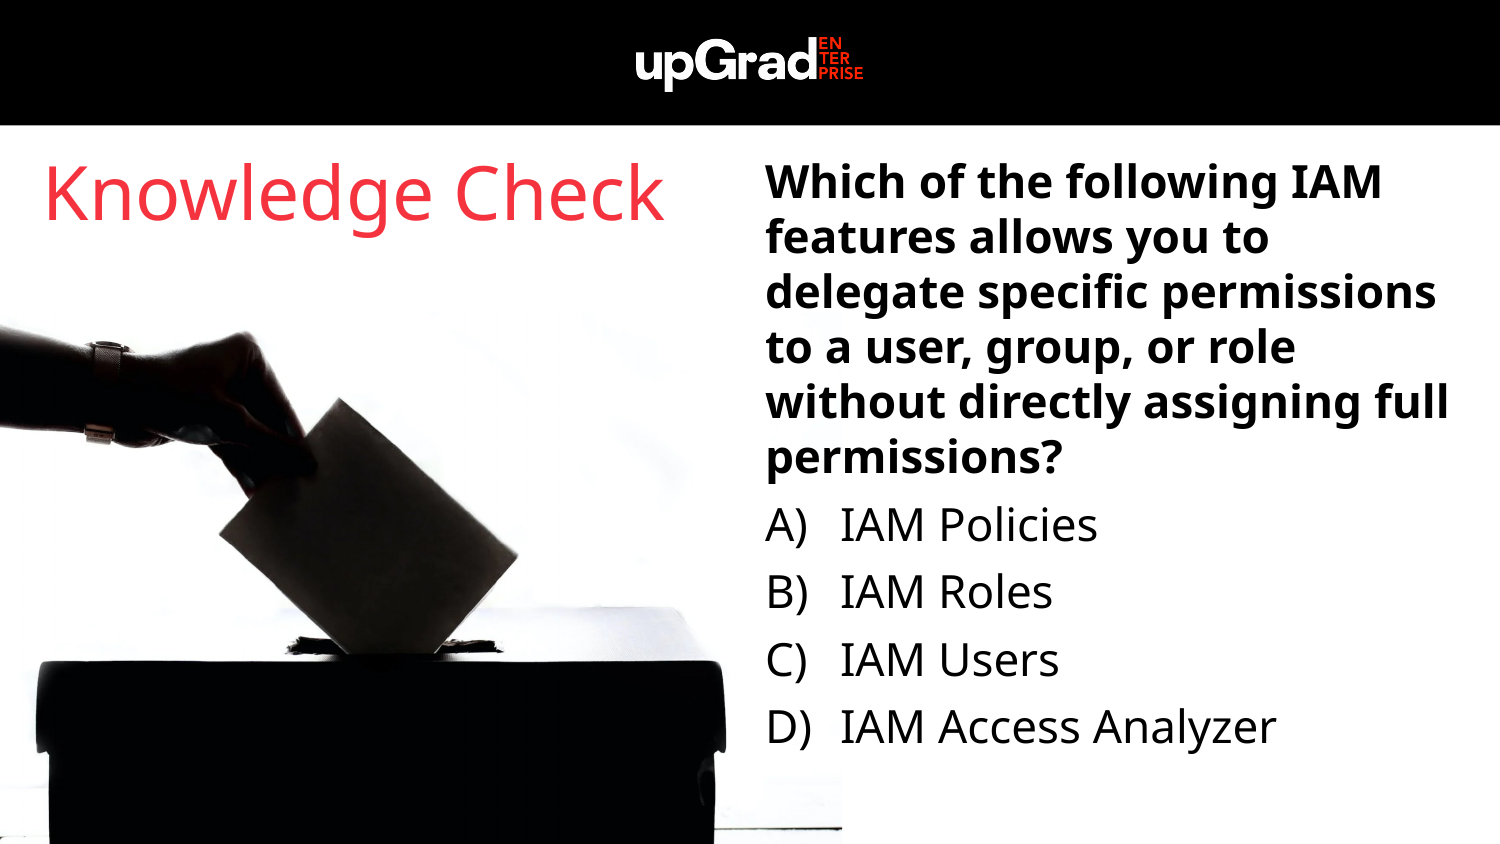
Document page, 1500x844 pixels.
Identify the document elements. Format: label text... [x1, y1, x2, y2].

picture [636, 37, 863, 92]
text_box Which of the following IAM features allows you to delegate specific permissions to a user, group, or role without directly assigning full permissions? IAM Policies IAM Roles IAM Users IAM Access Analyzer [750, 145, 1469, 761]
picture [0, 312, 843, 844]
text_box Knowledge Check [31, 145, 711, 248]
